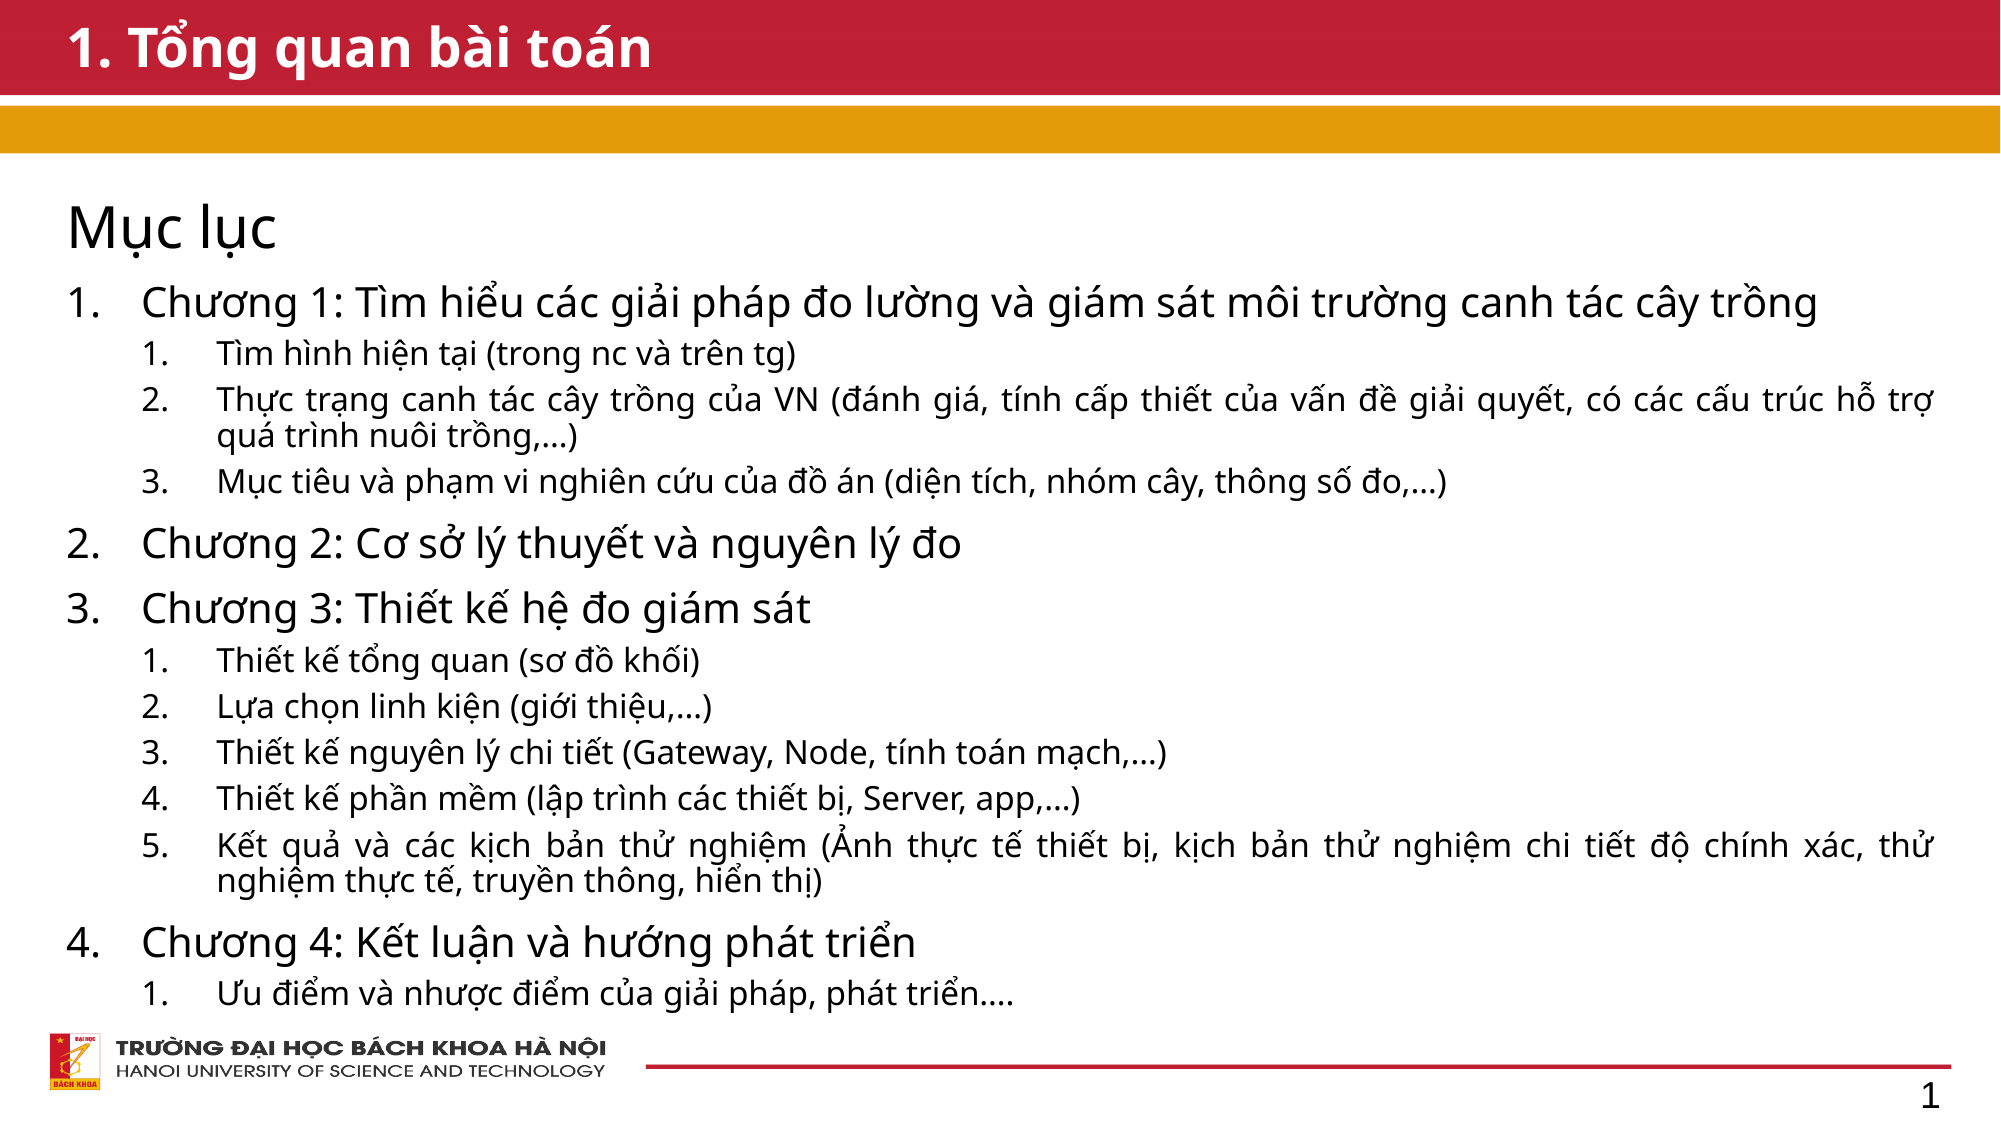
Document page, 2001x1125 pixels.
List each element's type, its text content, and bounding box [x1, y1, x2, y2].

picture [0, 0, 2001, 1125]
list Mục lục Chương 1: Tìm hiểu các giải pháp đo lường và giám sát môi trường canh tác cây trồng Tìm hình hiện tại (trong nc và trên tg) Thực trạng canh tác cây trồng của VN (đánh giá, tính cấp thiết của vấn đề giải quyết, có các cấu trúc hỗ trợ quá trình nuôi trồng,…) Mục tiêu và phạm vi nghiên cứu của đồ án (diện tích, nhóm cây, thông số đo,…) Chương 2: Cơ sở lý thuyết và nguyên lý đo Chương 3: Thiết kế hệ đo giám sát Thiết kế tổng quan (sơ đồ khối) Lựa chọn linh kiện (giới thiệu,…) Thiết kế nguyên lý chi tiết (Gateway, Node, tính toán mạch,…) Thiết kế phần mềm (lập trình các thiết bị, Server, app,…) Kết quả và các kịch bản thử nghiệm (Ảnh thực tế thiết bị, kịch bản thử nghiệm chi tiết độ chính xác, thử nghiệm thực tế, truyền thông, hiển thị) Chương 4: Kết luận và hướng phát triển Ưu điểm và nhược điểm của giải pháp, phát triển…. [51, 190, 1952, 1036]
title 1. Tổng quan bài toán [51, 12, 1949, 87]
text_box 1 [1905, 1063, 1952, 1124]
